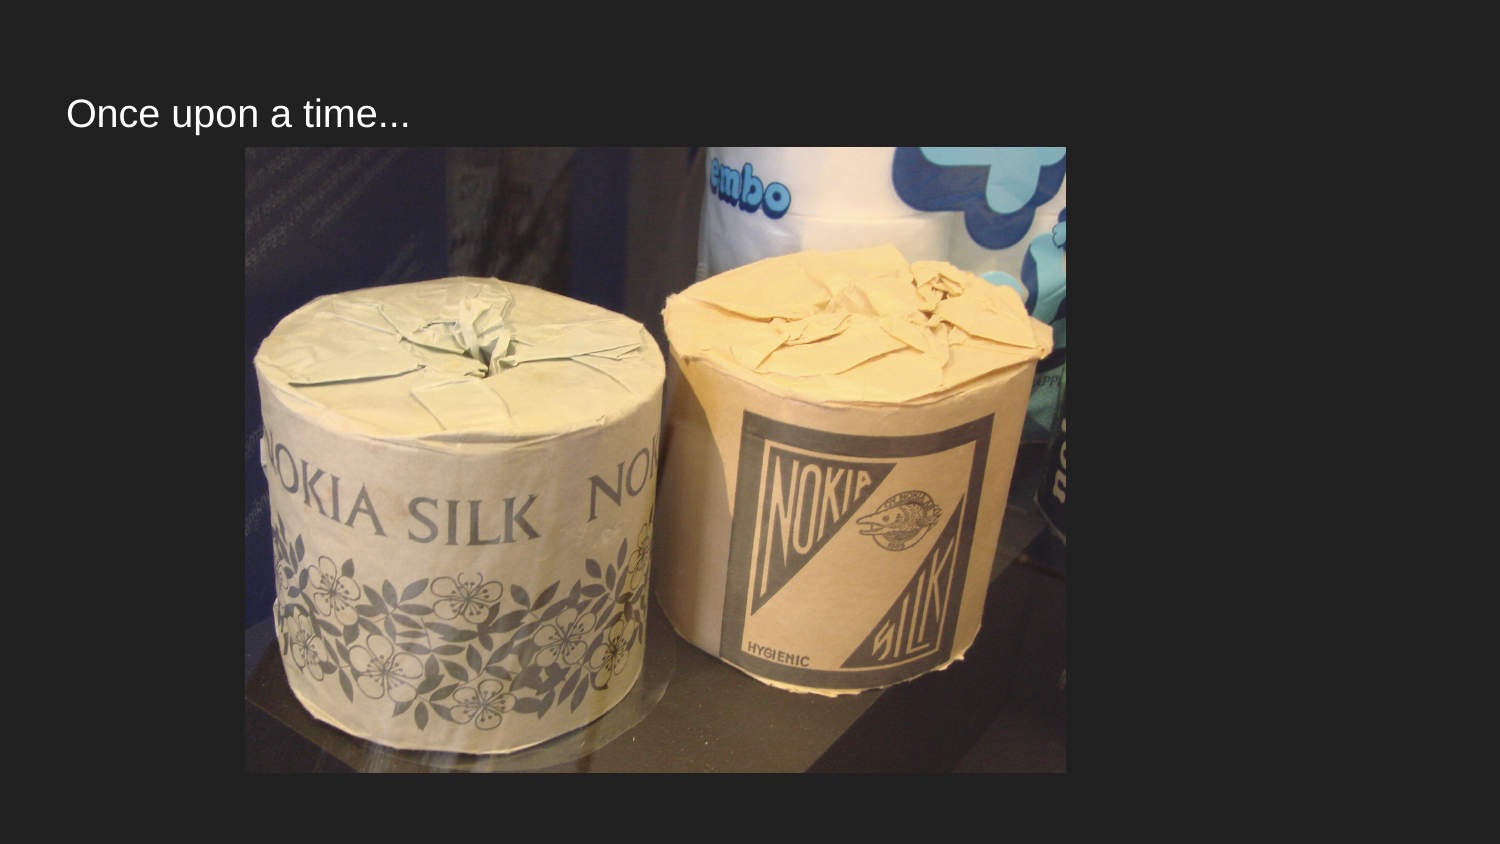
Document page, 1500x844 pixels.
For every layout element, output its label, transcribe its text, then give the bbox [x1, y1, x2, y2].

picture [244, 147, 1066, 774]
title Once upon a time... [51, 72, 1449, 167]
